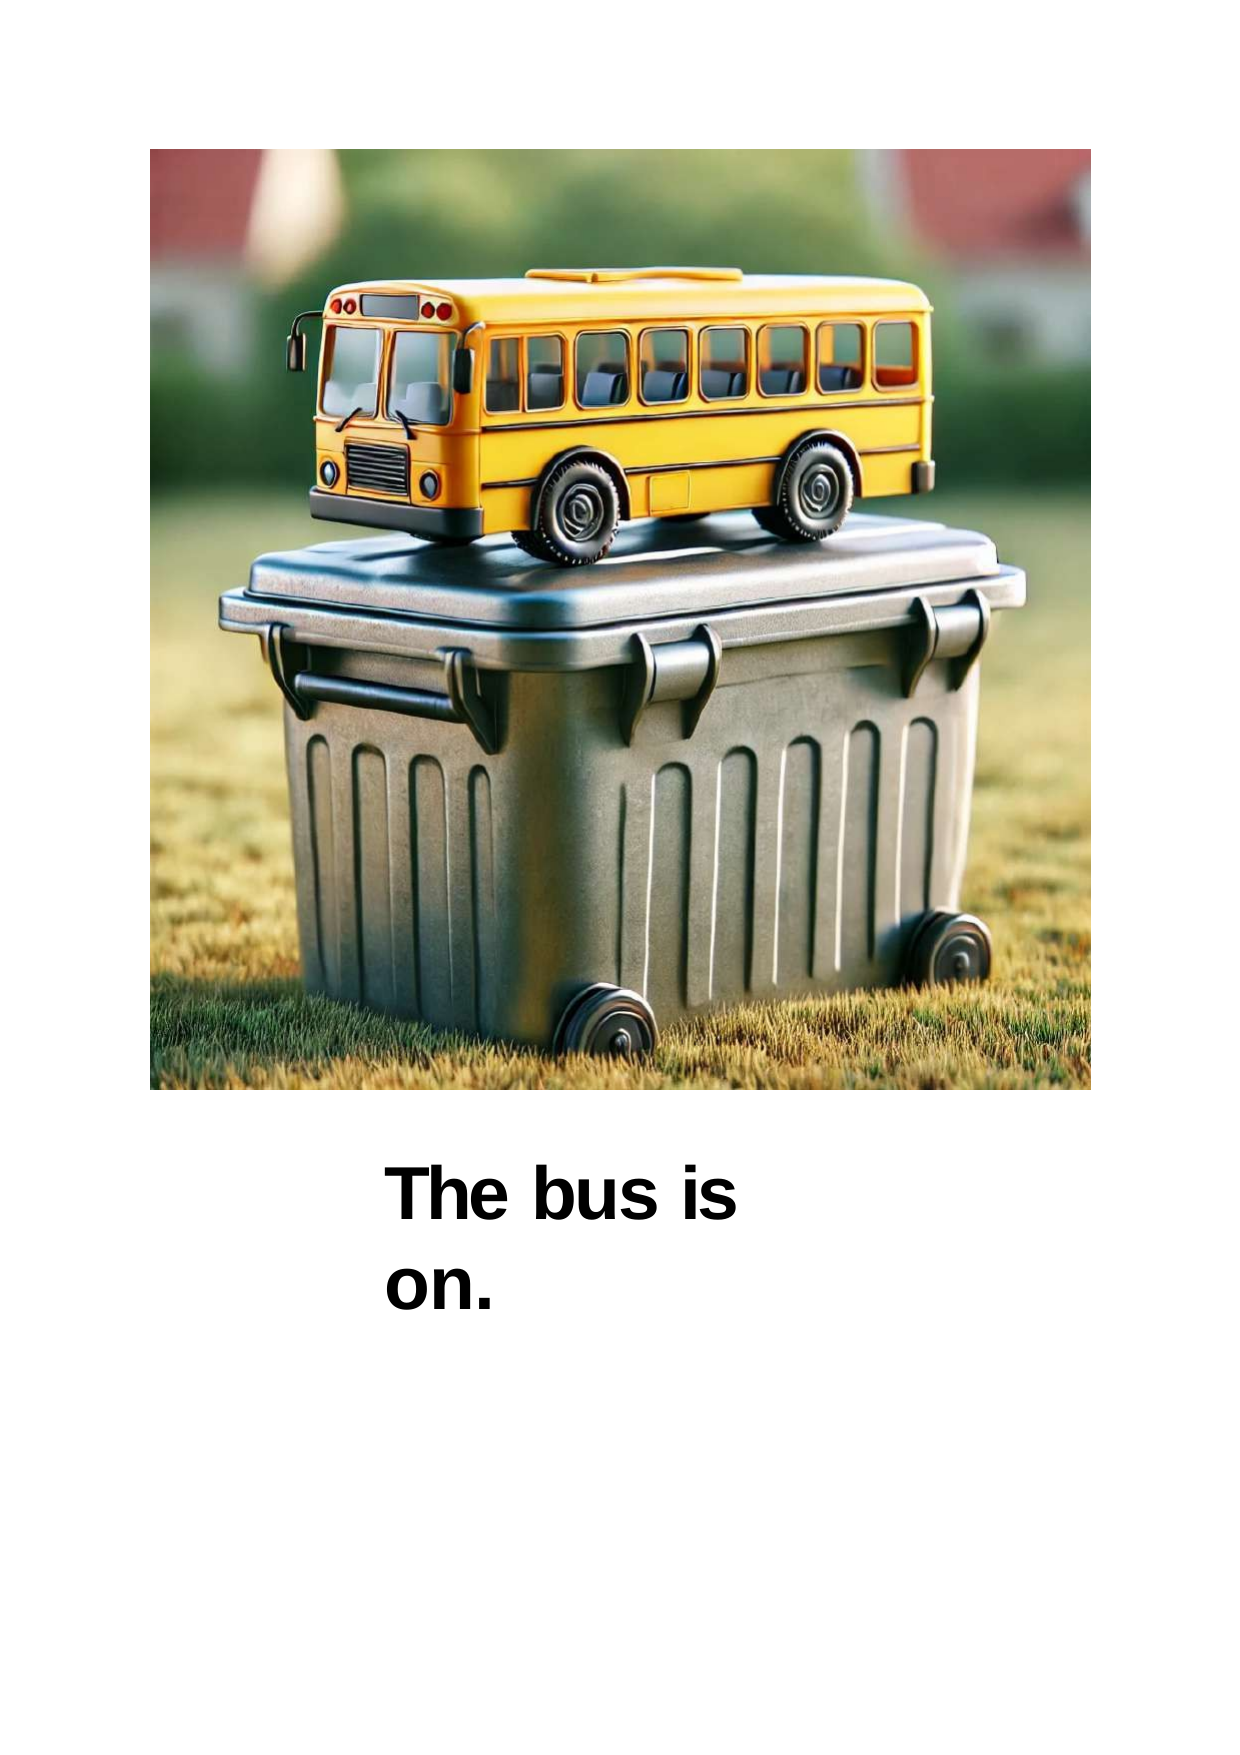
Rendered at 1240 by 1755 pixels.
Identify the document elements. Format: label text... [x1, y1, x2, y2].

picture [149, 149, 1091, 1091]
text_box The bus is on. [382, 1142, 858, 1325]
